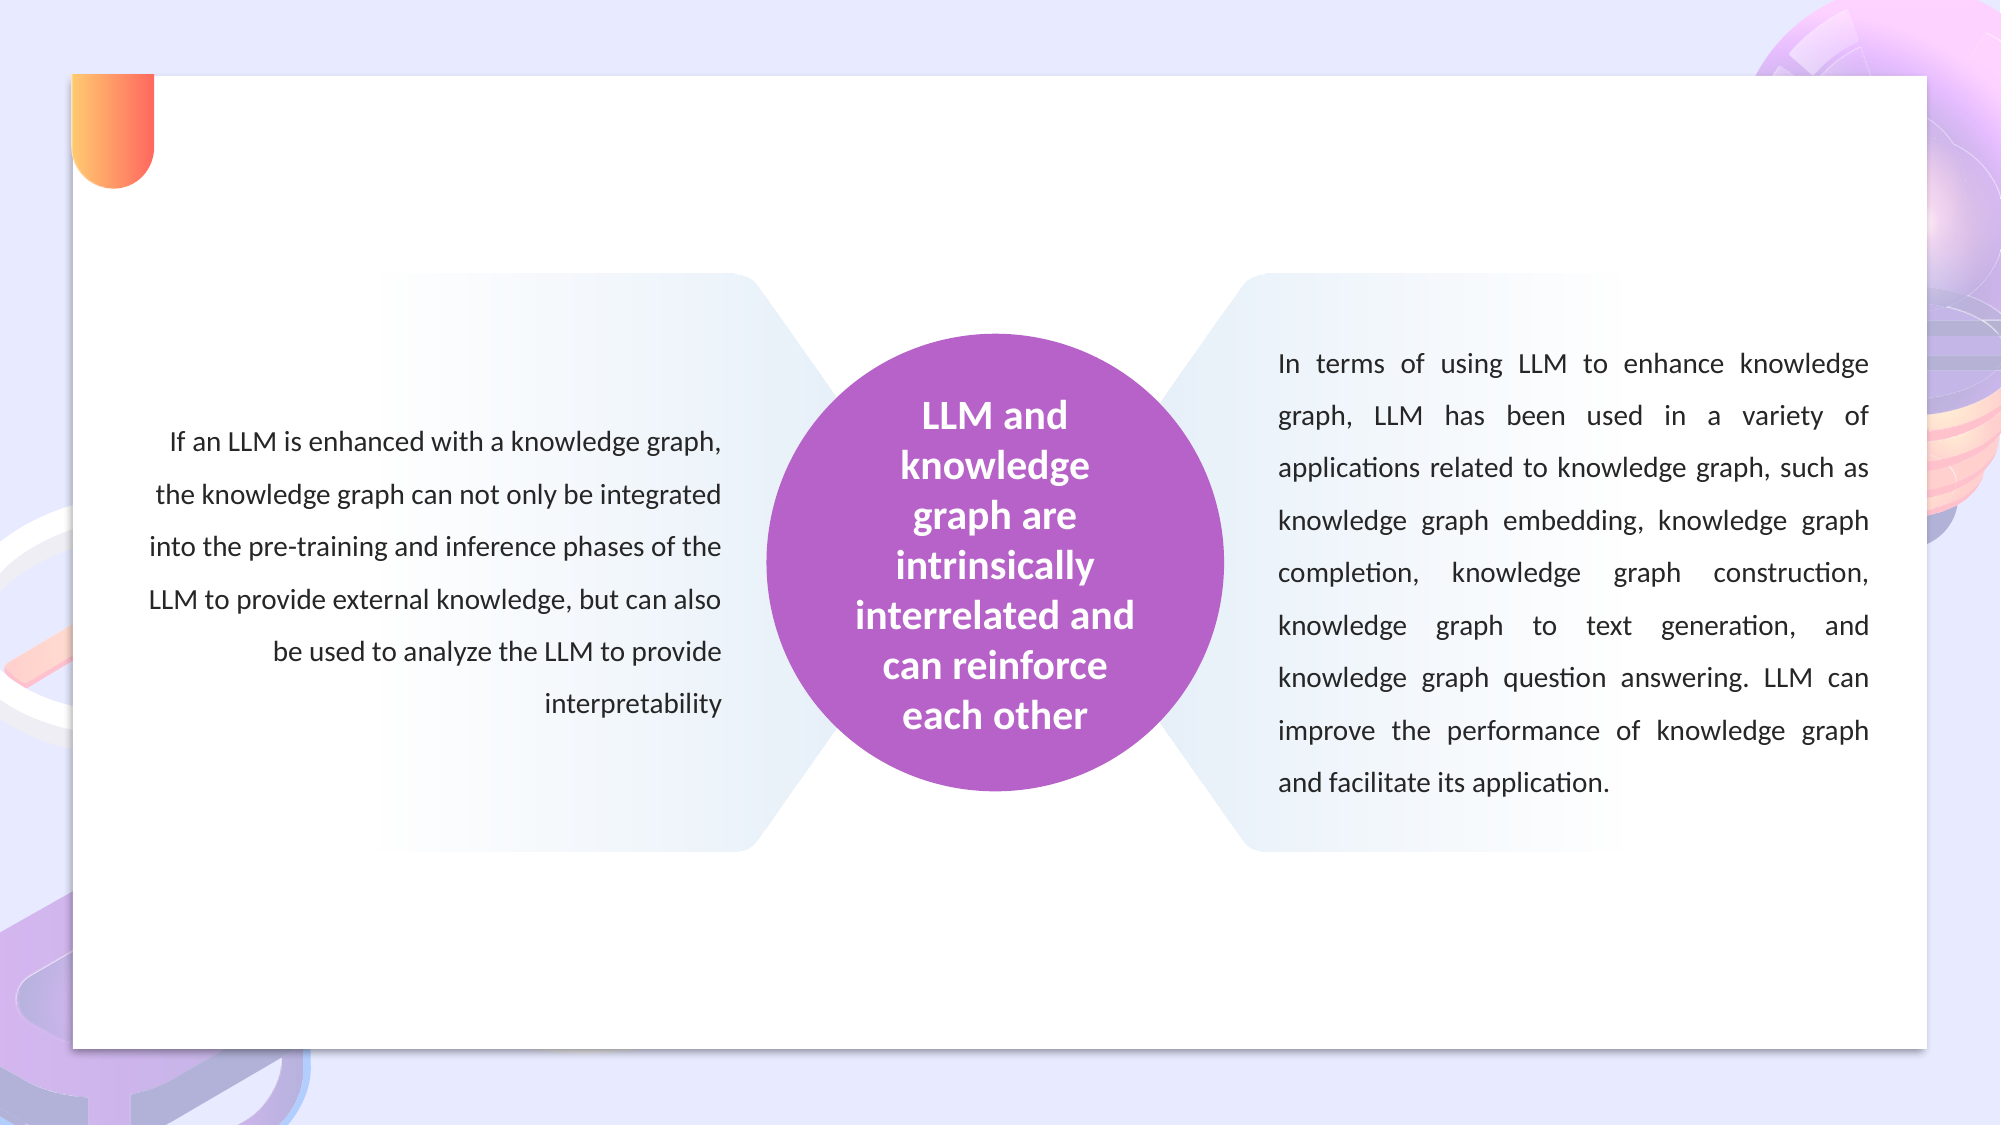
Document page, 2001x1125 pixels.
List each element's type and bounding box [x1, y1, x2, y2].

text_box [0, 0, 2000, 1125]
